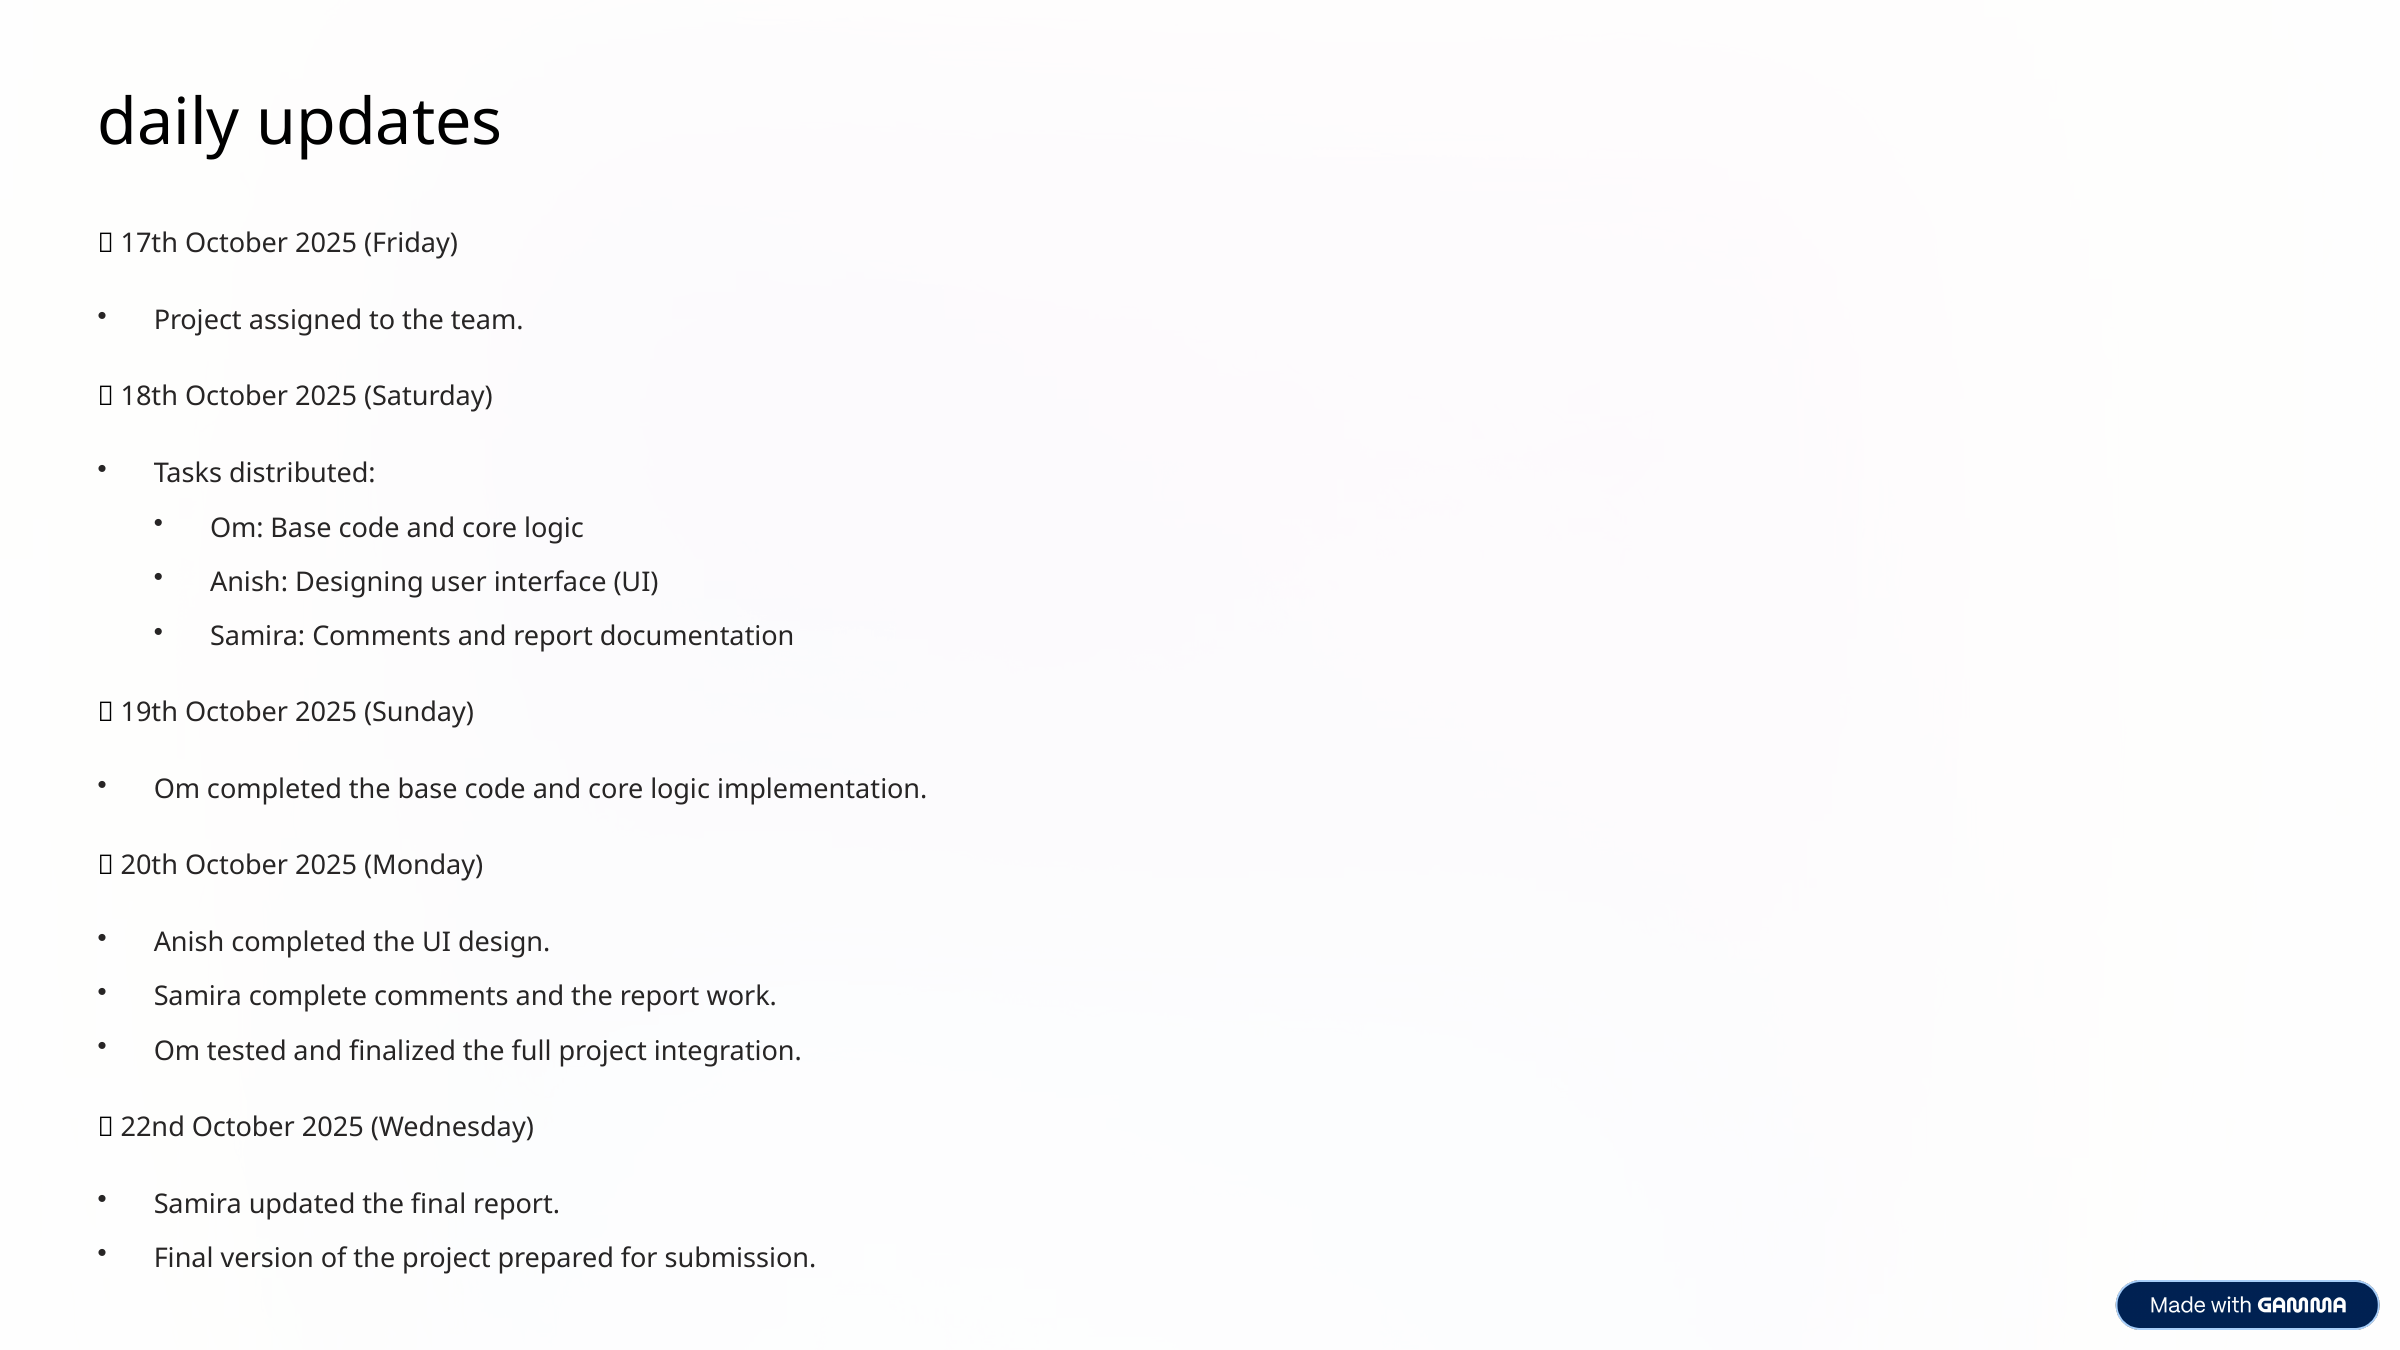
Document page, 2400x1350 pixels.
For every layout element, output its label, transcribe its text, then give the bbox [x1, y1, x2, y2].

text_box 📅 22nd October 2025 (Wednesday) [97, 1097, 2303, 1144]
text_box Samira: Comments and report documentation [97, 607, 2303, 652]
text_box Final version of the project prepared for submission. [97, 1229, 2303, 1274]
text_box Anish completed the UI design. [97, 913, 2303, 958]
text_box 📅 18th October 2025 (Saturday) [97, 367, 2303, 413]
text_box Project assigned to the team. [97, 291, 2303, 336]
text_box 📅 20th October 2025 (Monday) [97, 836, 2303, 882]
text_box Samira complete comments and the report work. [97, 967, 2303, 1012]
text_box Tasks distributed: [97, 444, 2303, 489]
text_box Om tested and finalized the full project integration. [97, 1021, 2303, 1067]
picture [2106, 1271, 2389, 1339]
text_box daily updates [97, 76, 753, 159]
text_box Om: Base code and core logic [97, 498, 2303, 544]
text_box 📅 19th October 2025 (Sunday) [97, 683, 2303, 729]
text_box Anish: Designing user interface (UI) [97, 552, 2303, 598]
text_box Samira updated the final report. [97, 1174, 2303, 1220]
text_box Om completed the base code and core logic implementation. [97, 760, 2303, 805]
text_box 📅 17th October 2025 (Friday) [97, 214, 2303, 260]
